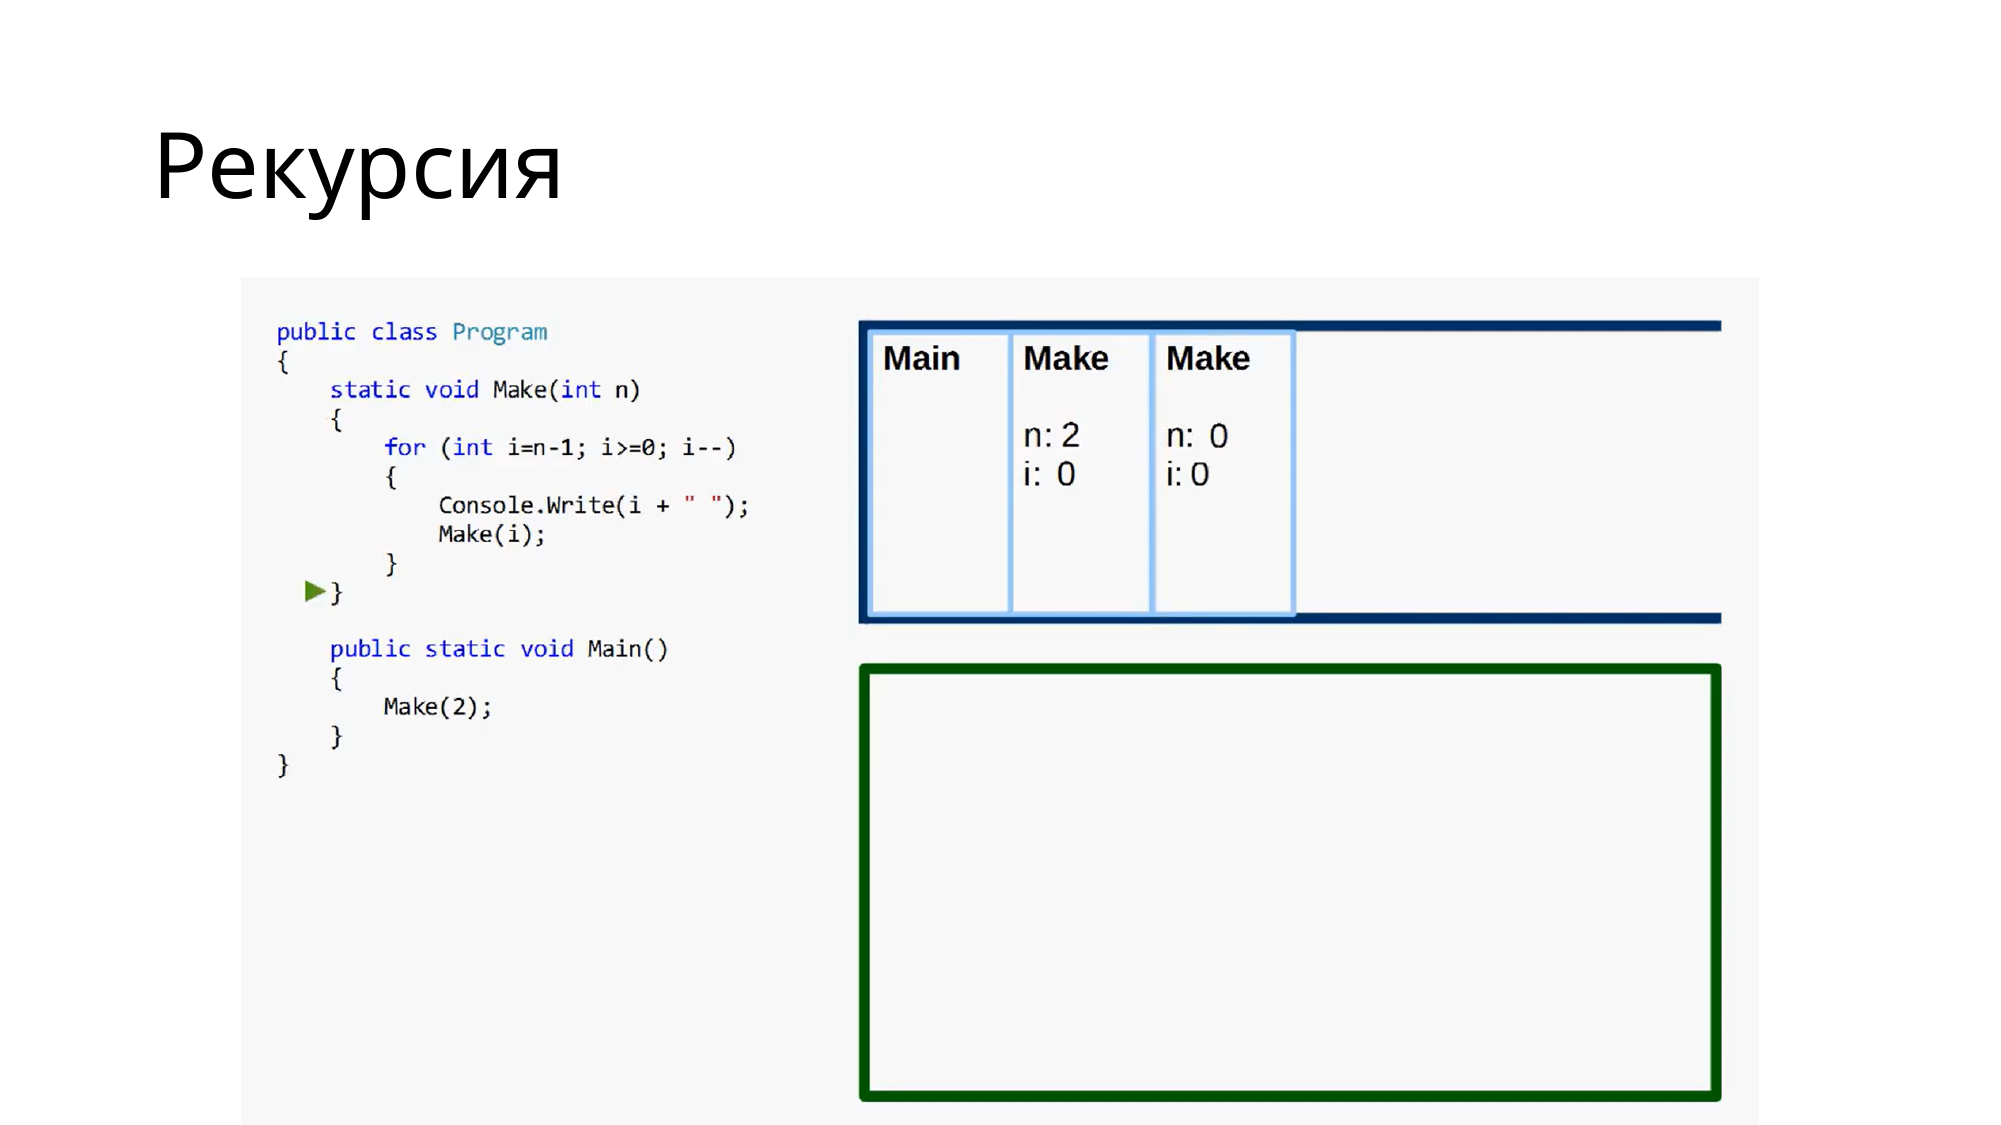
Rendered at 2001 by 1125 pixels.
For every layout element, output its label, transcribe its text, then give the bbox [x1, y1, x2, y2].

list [241, 277, 1759, 1125]
title Рекурсия [137, 59, 1863, 278]
